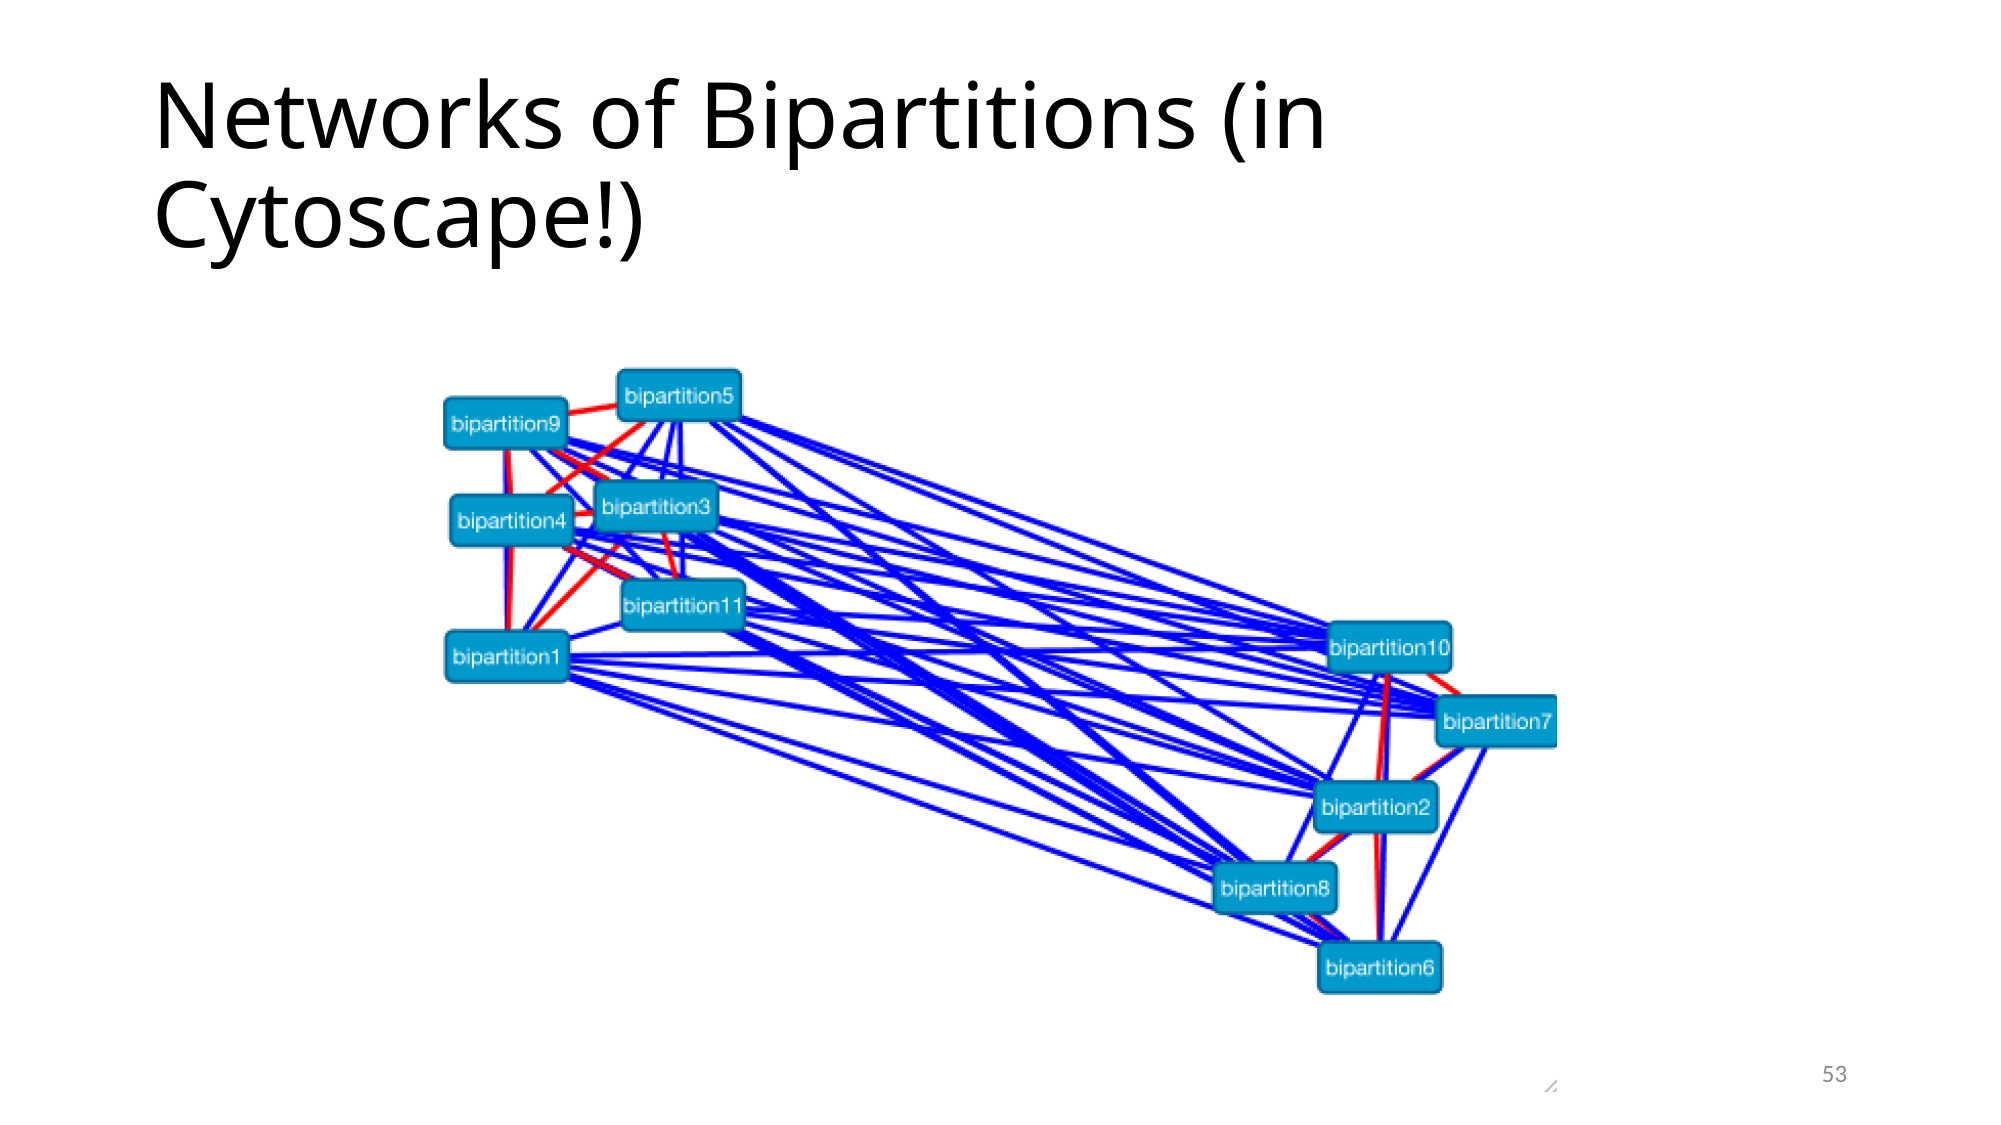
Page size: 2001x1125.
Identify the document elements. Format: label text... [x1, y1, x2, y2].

slide_number 53 [1412, 1042, 1863, 1103]
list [442, 305, 1557, 1092]
title Networks of Bipartitions (in Cytoscape!) [137, 59, 1863, 278]
